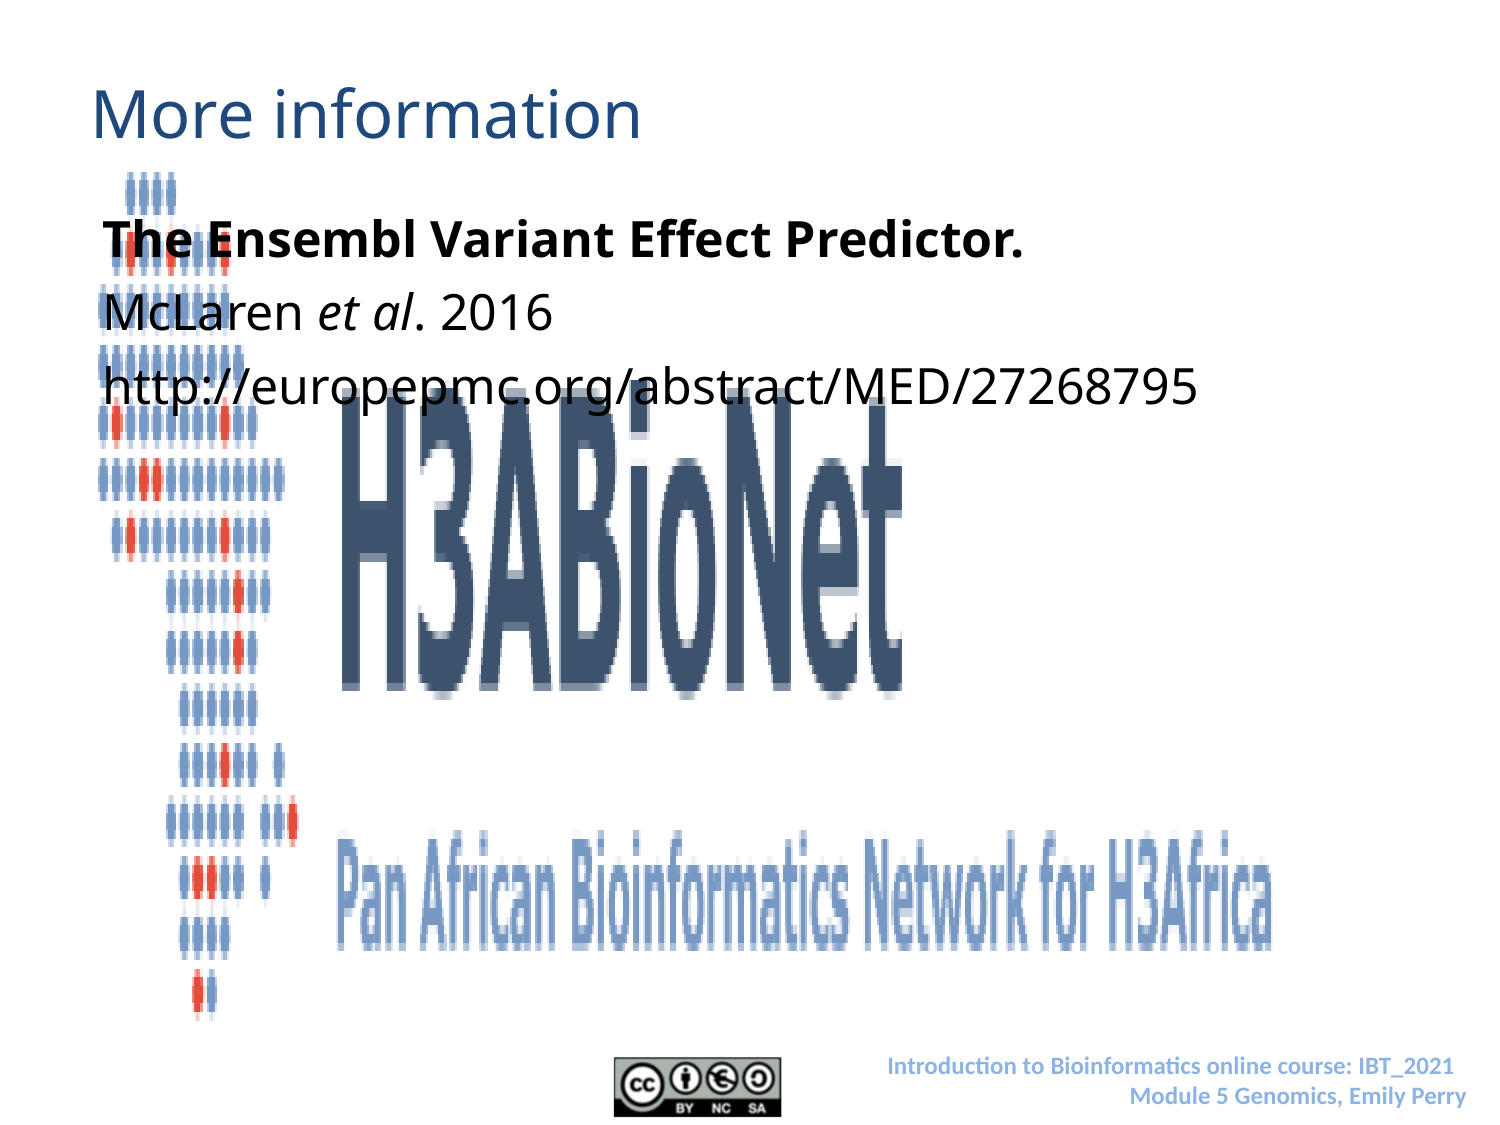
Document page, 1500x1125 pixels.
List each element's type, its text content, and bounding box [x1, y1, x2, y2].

picture [608, 1050, 785, 1122]
list The Ensembl Variant Effect Predictor. McLaren et al. 2016 http://europepmc.org/abstract/MED/27268795 [87, 200, 1425, 914]
title More information [75, 45, 1425, 179]
